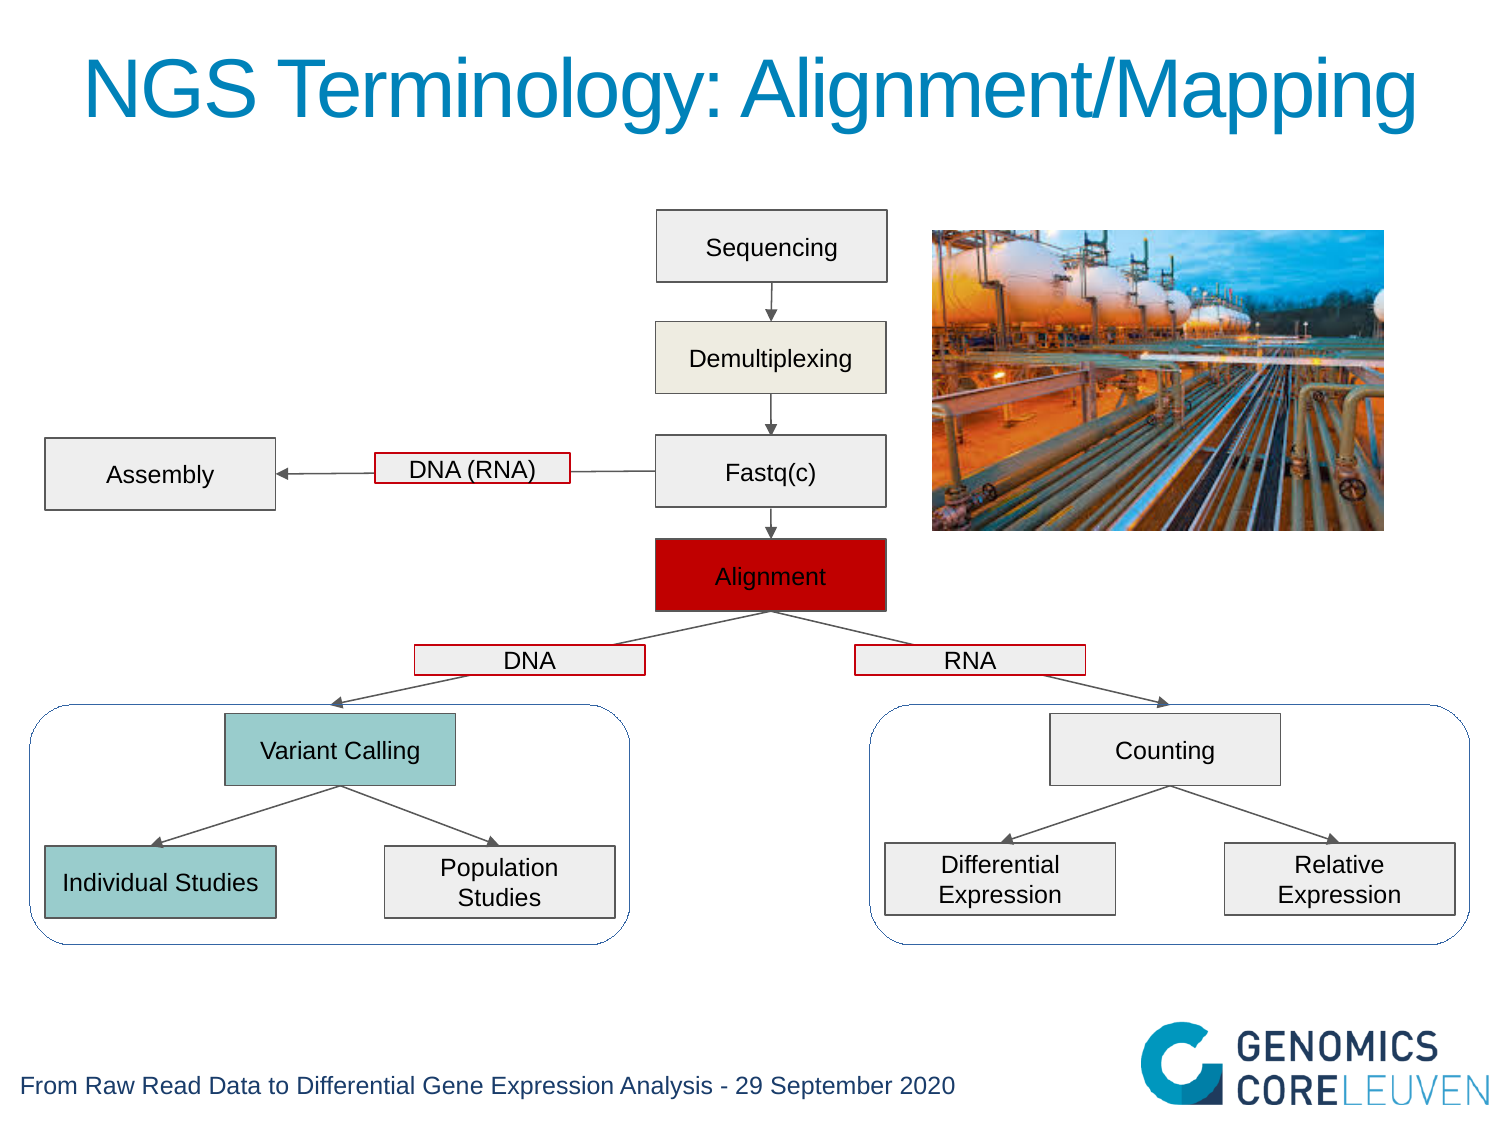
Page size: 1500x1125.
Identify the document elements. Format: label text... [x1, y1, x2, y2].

text_box Sequencing [656, 210, 888, 283]
text_box [29, 704, 630, 945]
text_box [869, 704, 1470, 945]
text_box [770, 610, 1171, 706]
text_box Fastq(c) [655, 435, 887, 508]
text_box DNA (RNA) [374, 453, 570, 469]
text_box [1000, 785, 1168, 844]
picture [1133, 1018, 1496, 1111]
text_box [329, 610, 769, 706]
text_box Assembly [45, 437, 276, 510]
text_box Counting [1050, 713, 1281, 784]
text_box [1169, 785, 1340, 844]
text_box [340, 785, 500, 847]
text_box Variant Calling [225, 713, 456, 784]
picture [931, 230, 1384, 531]
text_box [275, 470, 656, 475]
text_box Alignment [655, 539, 887, 609]
text_box NGS Terminology: Alignment/Mapping [4, 33, 1500, 135]
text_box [149, 785, 338, 847]
text_box Demultiplexing [655, 321, 887, 394]
